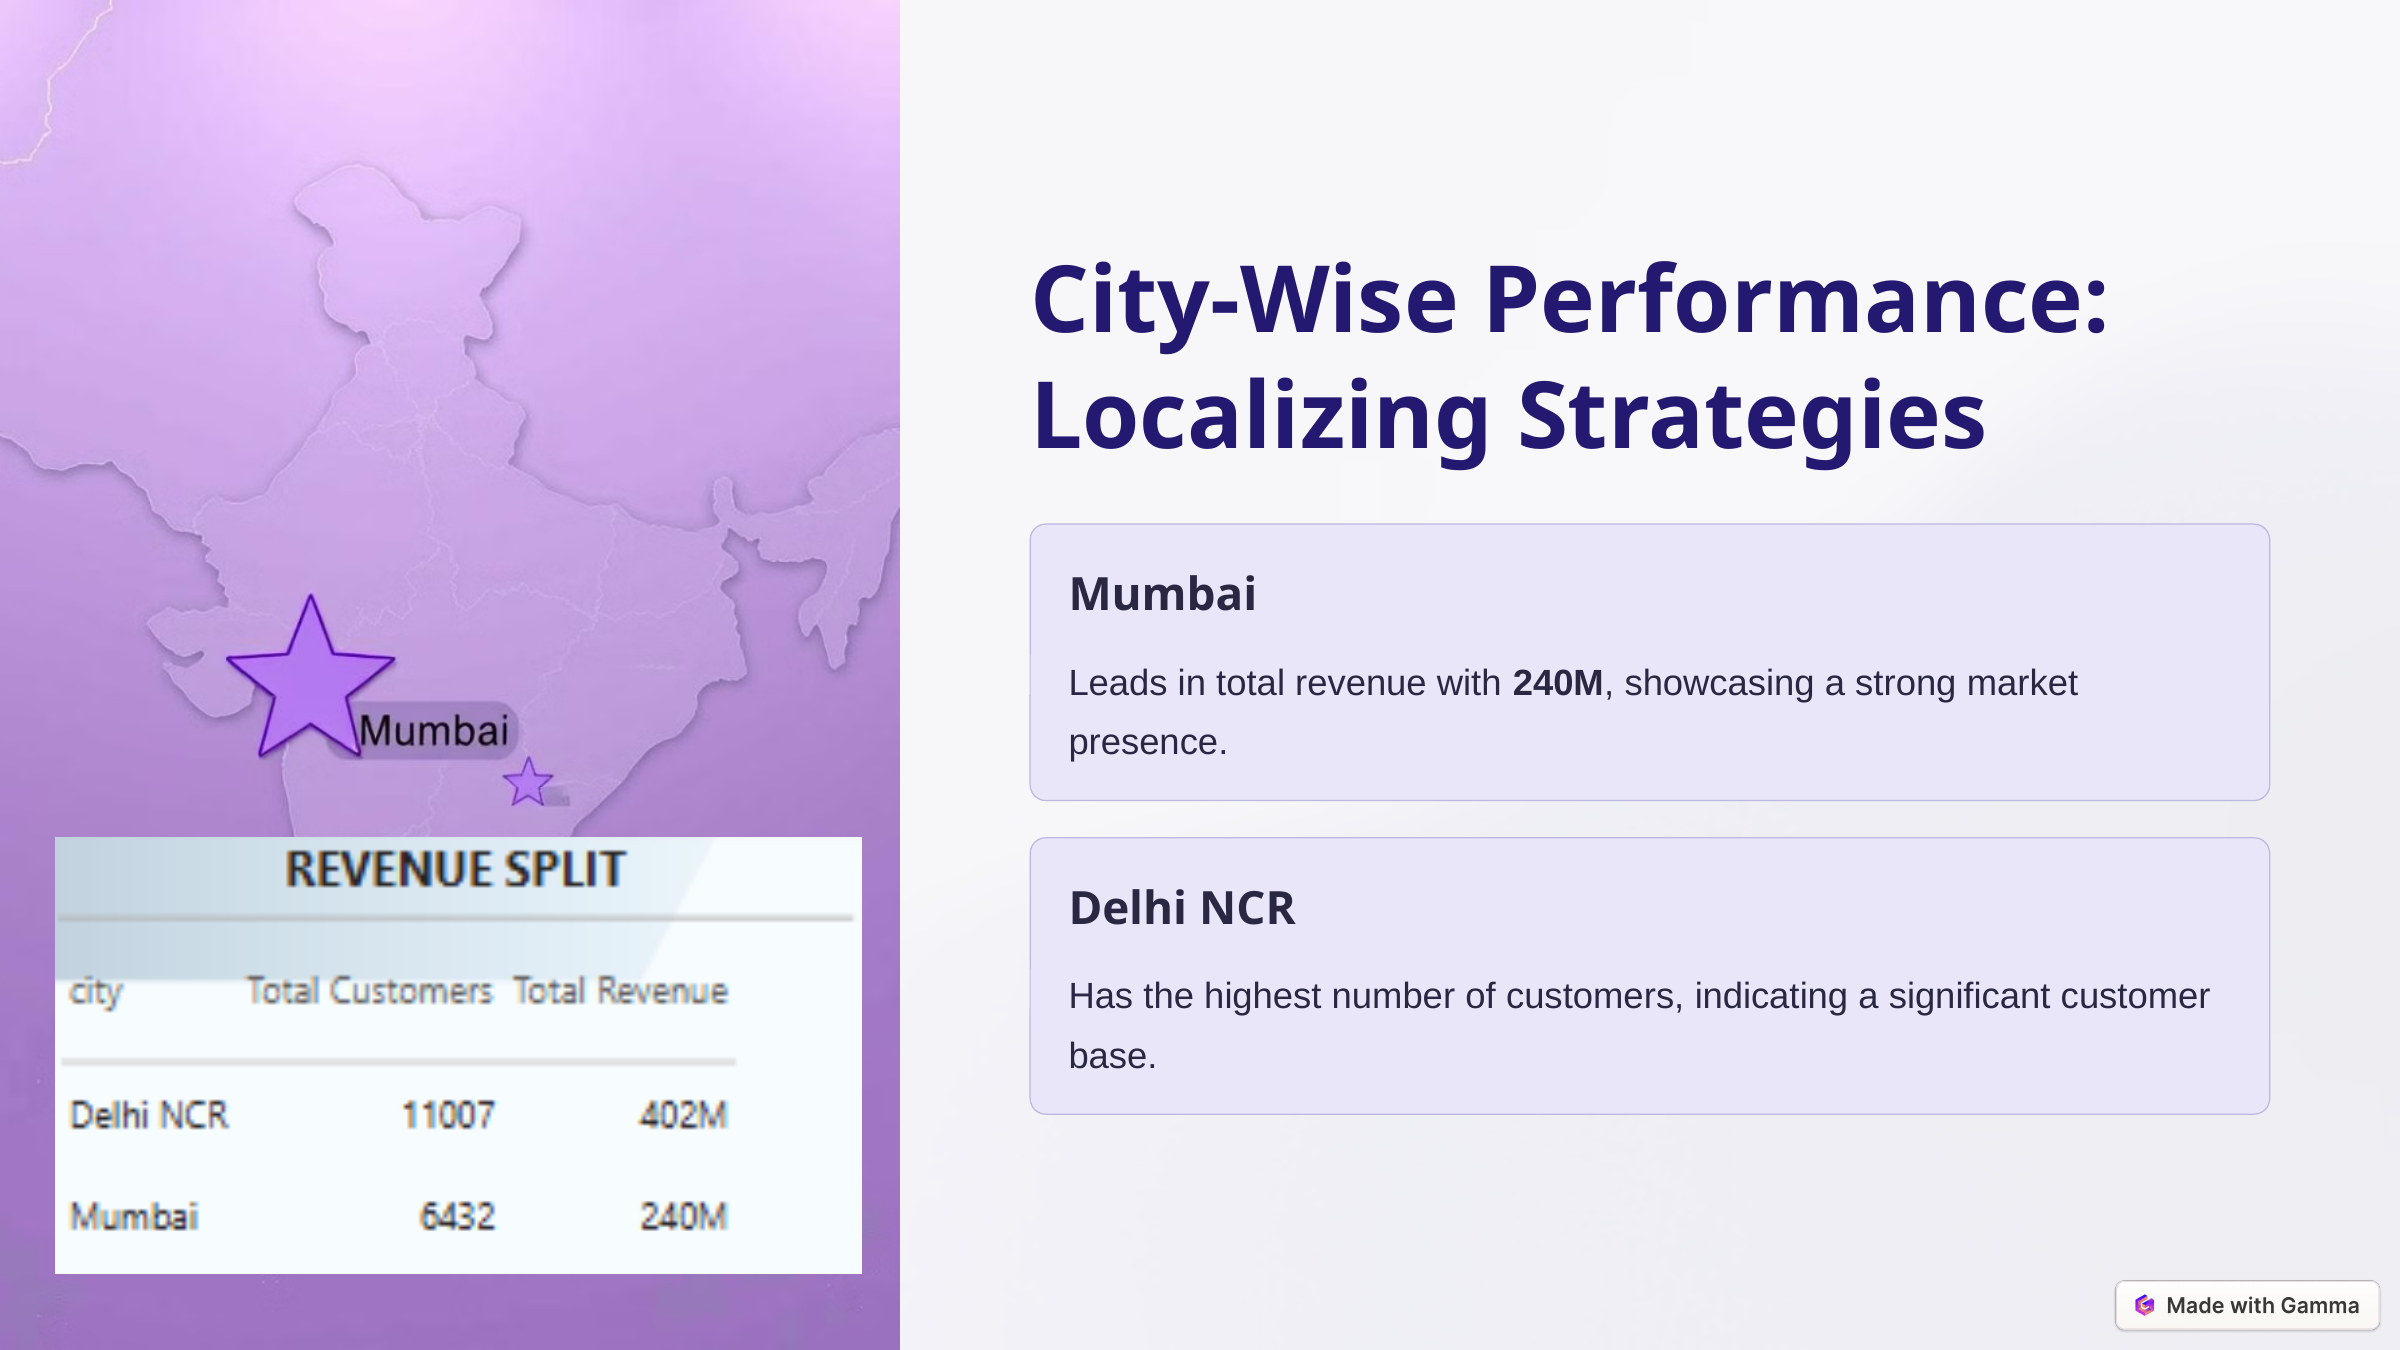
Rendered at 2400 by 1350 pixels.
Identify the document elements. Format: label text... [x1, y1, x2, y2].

text_box Mumbai [1068, 562, 1534, 621]
text_box Has the highest number of customers, indicating a significant customer base. [1068, 956, 2232, 1076]
text_box [1030, 837, 2270, 1115]
text_box Delhi NCR [1068, 876, 1534, 935]
text_box [1030, 524, 2270, 801]
text_box Leads in total revenue with 240M, showcasing a strong market presence. [1068, 642, 2232, 762]
picture [0, 0, 900, 1350]
text_box City-Wise Performance: Localizing Strategies [1030, 235, 2270, 469]
picture [2106, 1271, 2389, 1339]
